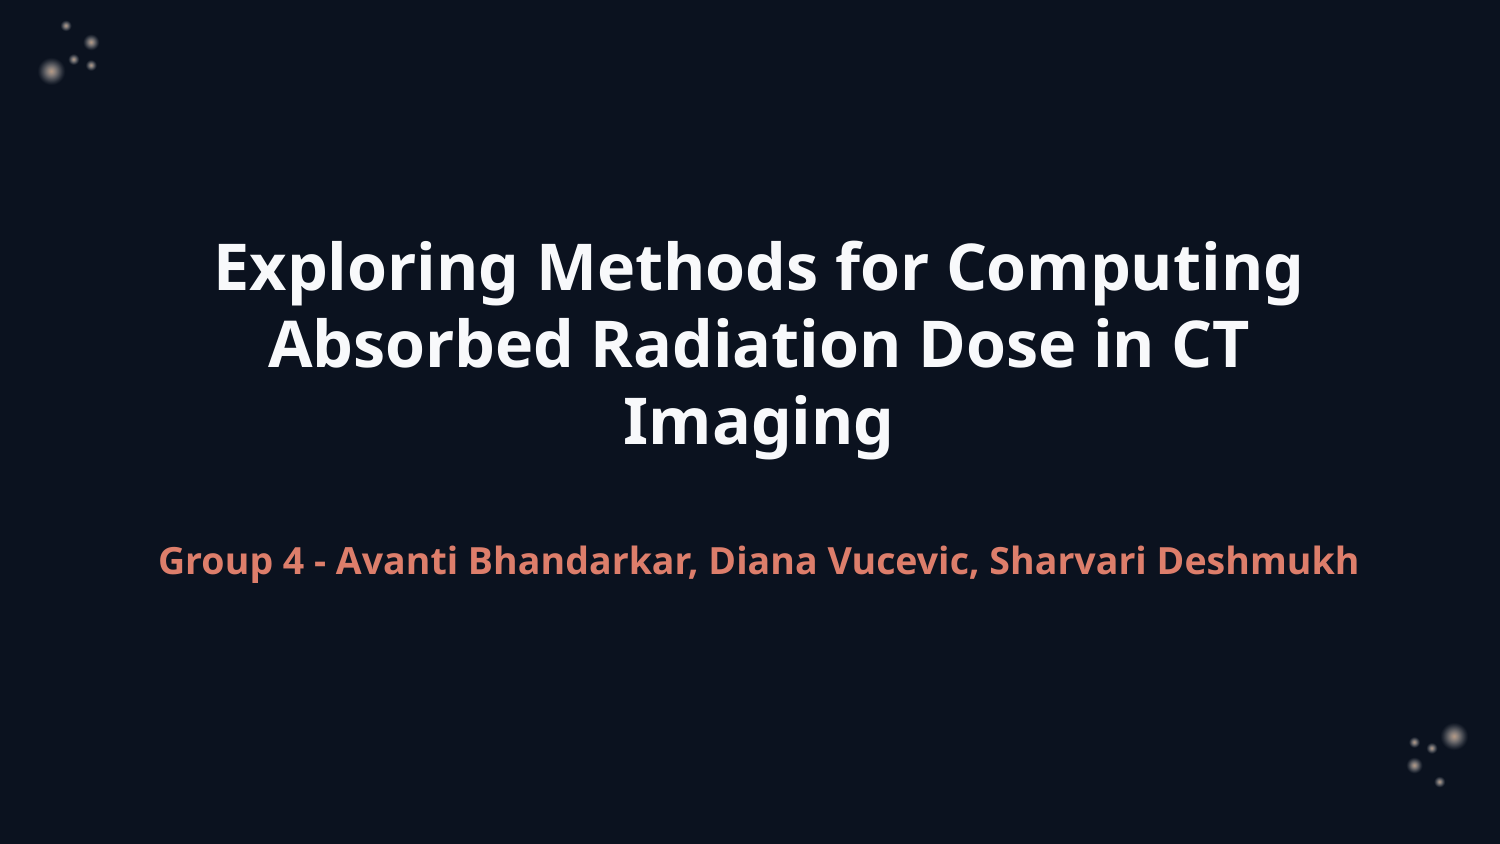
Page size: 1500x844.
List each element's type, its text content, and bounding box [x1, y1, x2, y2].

title Exploring Methods for Computing Absorbed Radiation Dose in CT Imaging [118, 213, 1401, 470]
picture [37, 20, 100, 86]
picture [1406, 722, 1470, 789]
subtitle Group 4 - Avanti Bhandarkar, Diana Vucevic, Sharvari Deshmukh [118, 522, 1401, 595]
